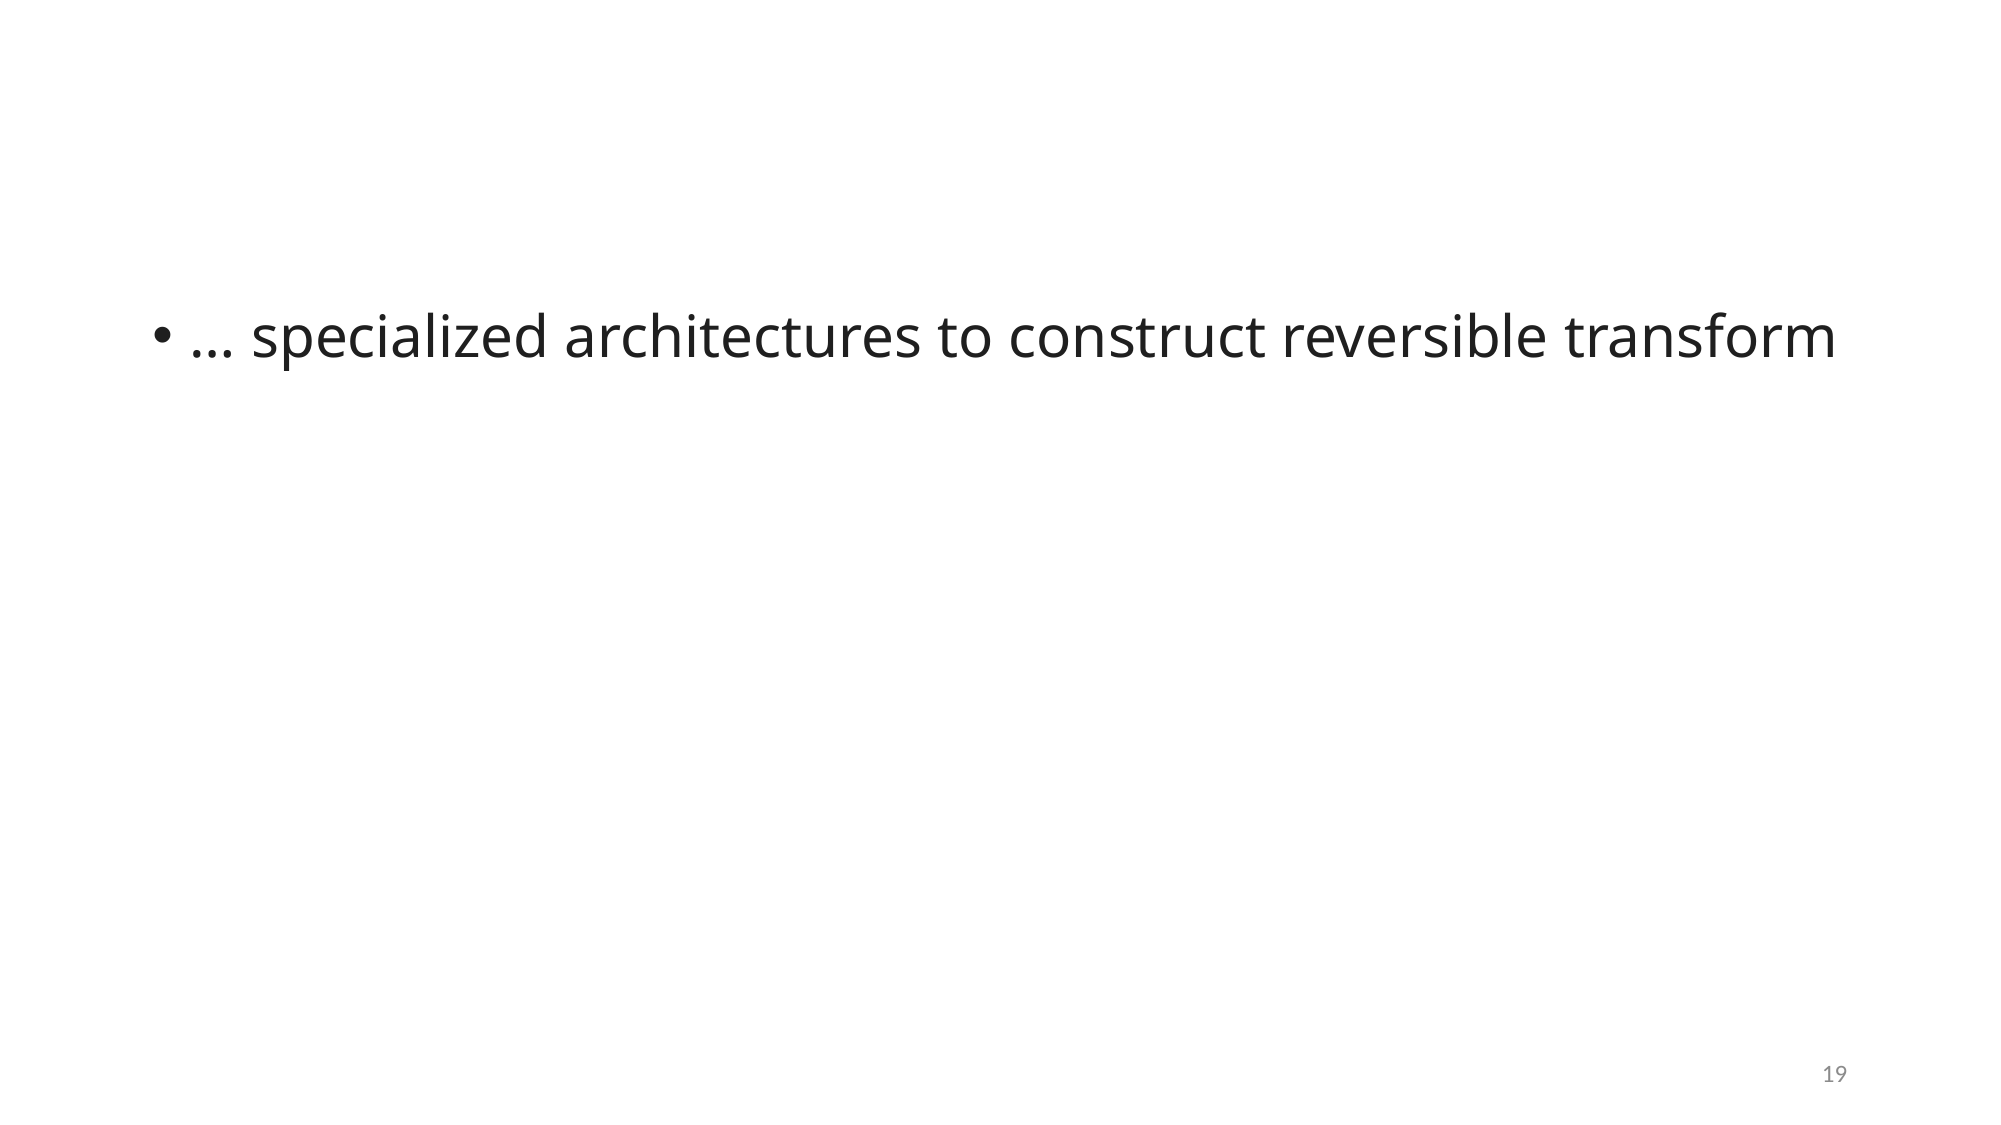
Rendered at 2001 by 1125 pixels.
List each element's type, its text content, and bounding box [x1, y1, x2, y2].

list … specialized architectures to construct reversible transform [137, 299, 1863, 1014]
slide_number 19 [1412, 1042, 1863, 1103]
